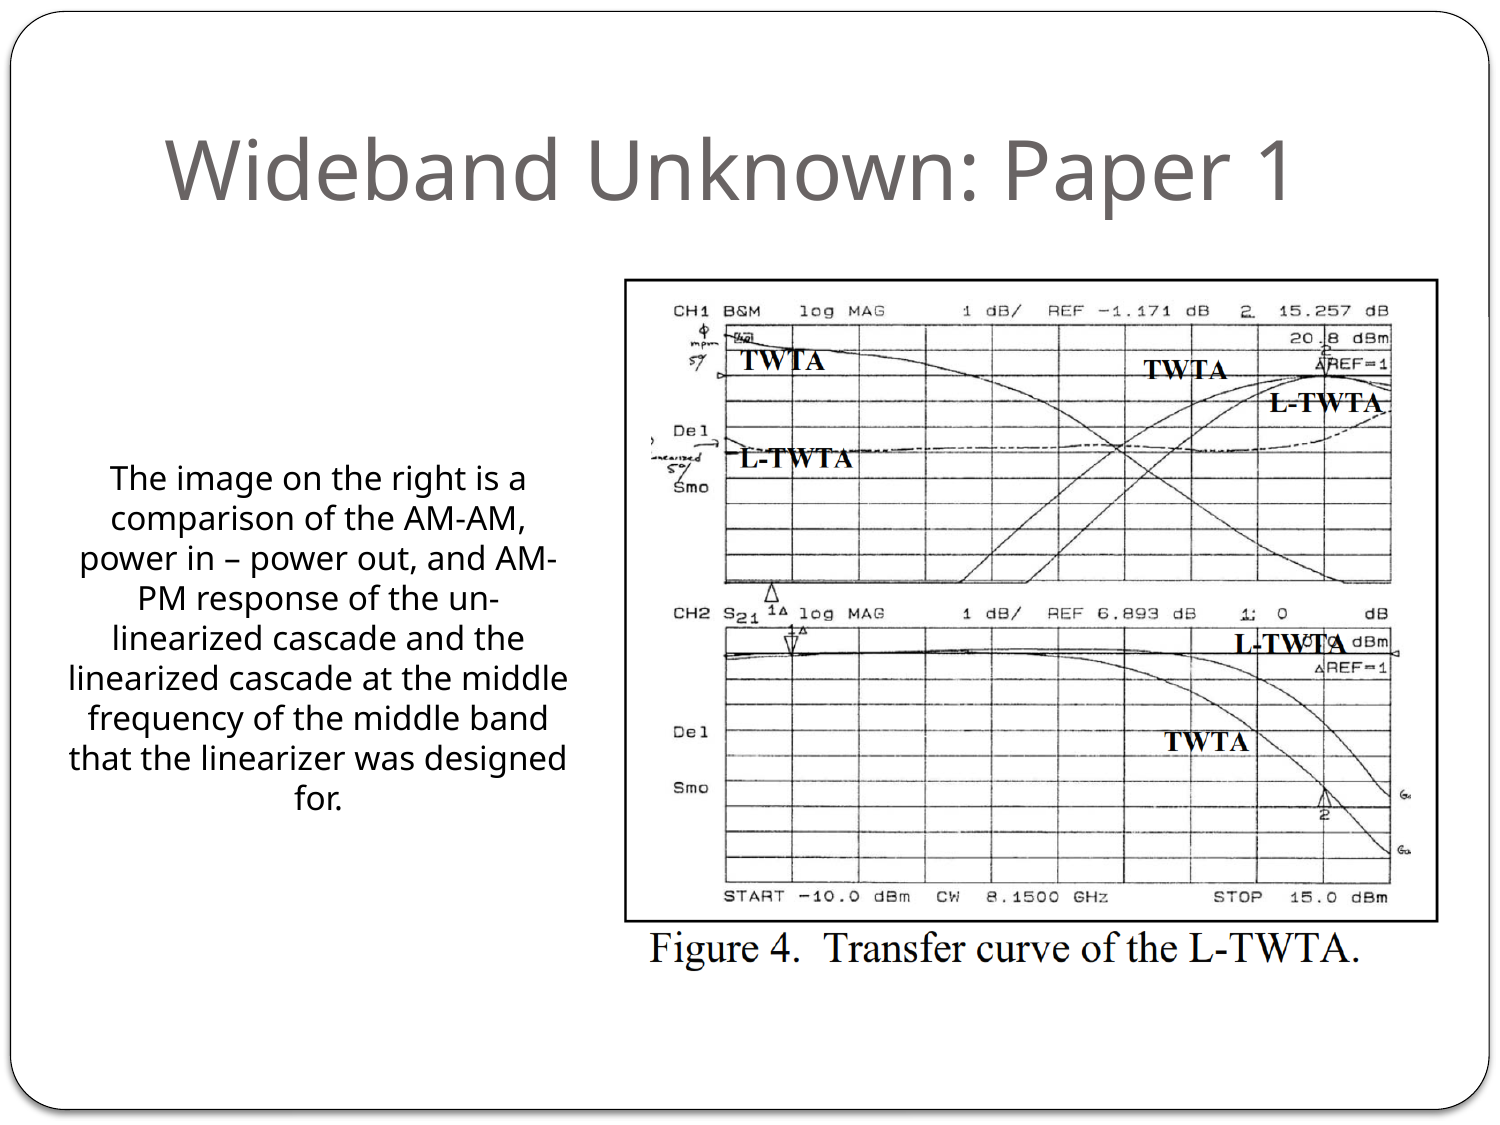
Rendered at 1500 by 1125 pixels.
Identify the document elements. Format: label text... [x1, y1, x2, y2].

text_box The image on the right is a comparison of the AM-AM, power in – power out, and AM-PM response of the un-linearized cascade and the linearized cascade at the middle frequency of the middle band that the linearizer was designed for. [49, 449, 588, 824]
title Wideband Unknown: Paper 1 [150, 45, 1425, 233]
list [618, 274, 1448, 979]
